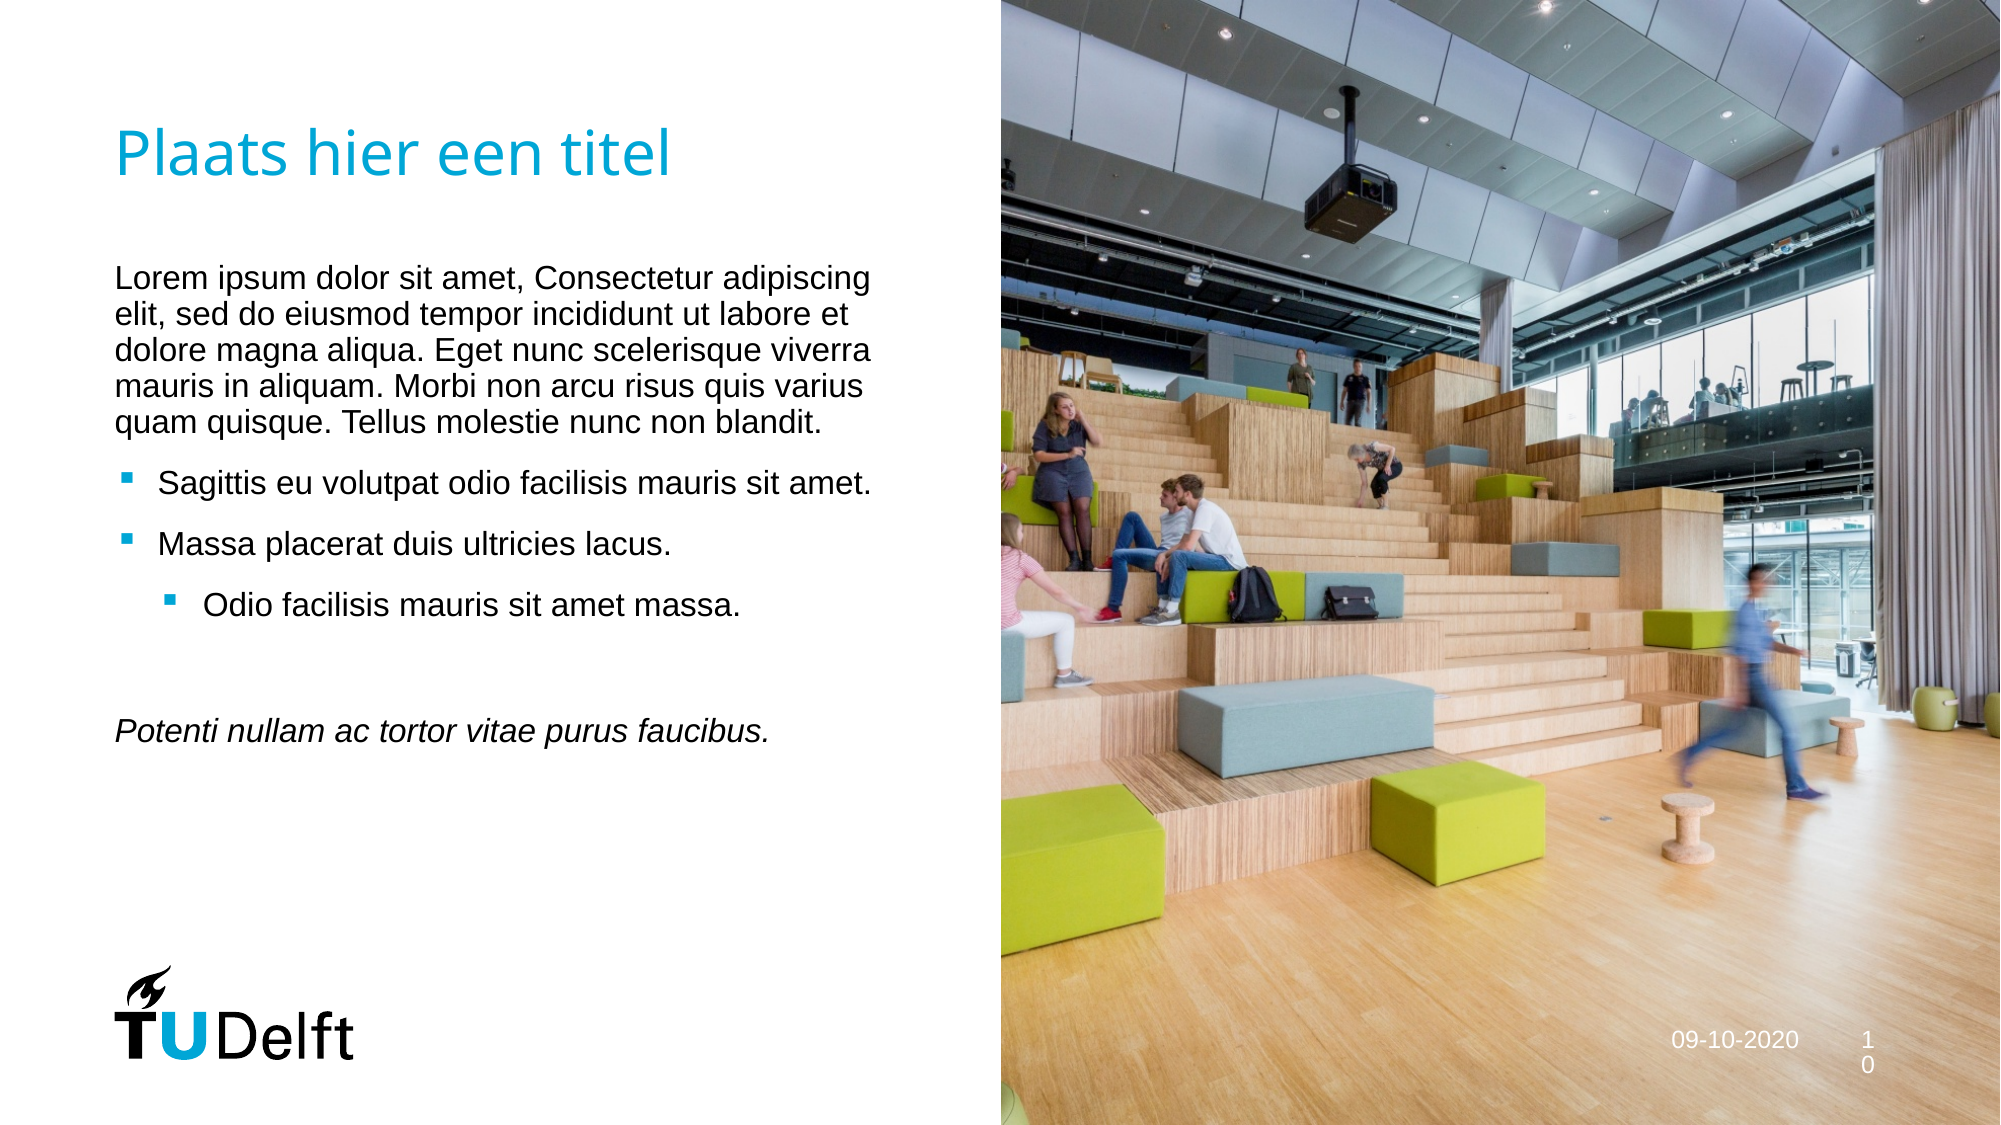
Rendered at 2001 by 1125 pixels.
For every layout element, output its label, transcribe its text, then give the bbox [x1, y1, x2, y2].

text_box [1001, 0, 2000, 1125]
title Plaats hier een titel [114, 121, 899, 203]
list Lorem ipsum dolor sit amet, Consectetur adipiscing elit, sed do eiusmod tempor incididunt ut labore et dolore magna aliqua. Eget nunc scelerisque viverra mauris in aliquam. Morbi non arcu risus quis varius quam quisque. Tellus molestie nunc non blandit. Sagittis eu volutpat odio facilisis mauris sit amet. Massa placerat duis ultricies lacus. Odio facilisis mauris sit amet massa. Potenti nullam ac tortor vitae purus faucibus. [114, 260, 899, 977]
